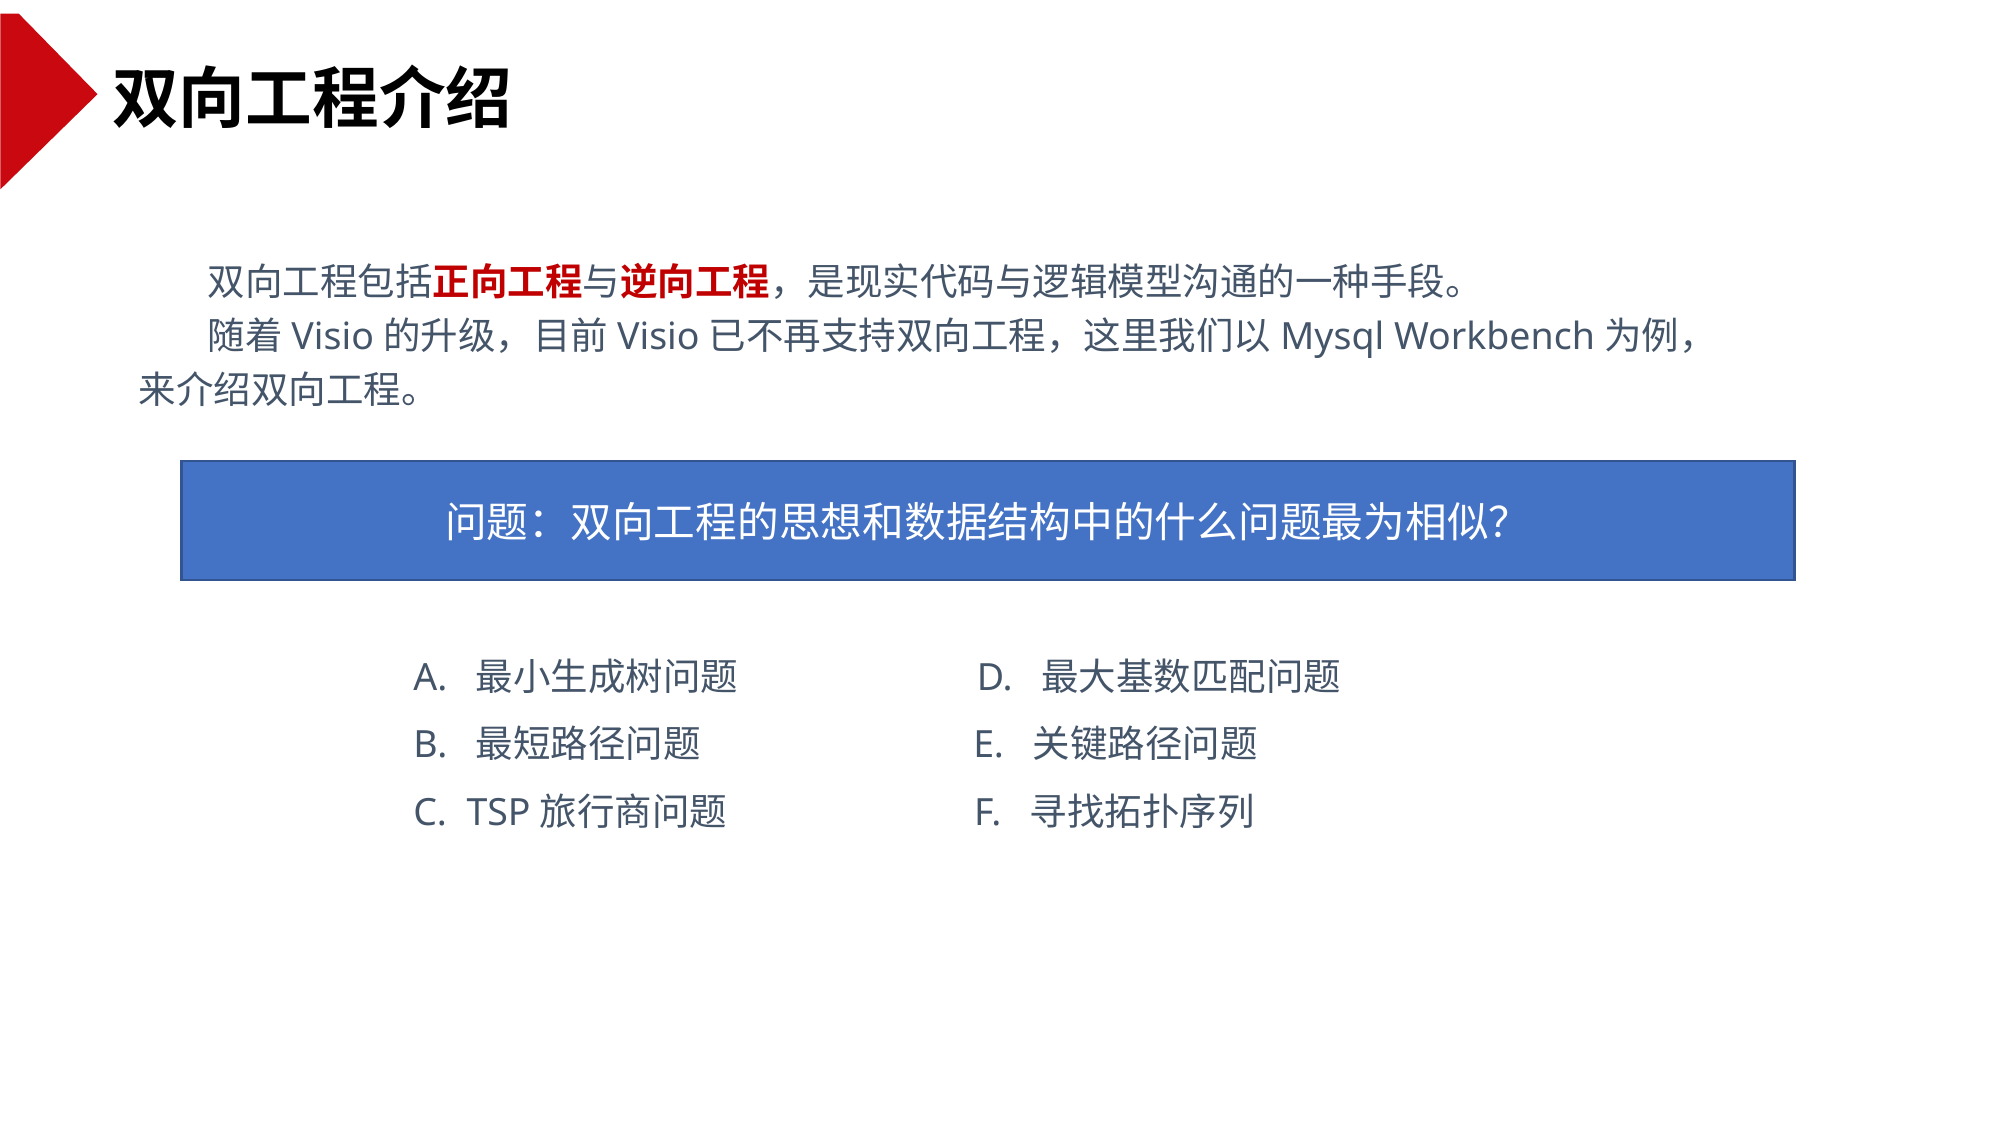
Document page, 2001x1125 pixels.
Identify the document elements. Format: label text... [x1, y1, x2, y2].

text_box 双向工程包括正向工程与逆向工程，是现实代码与逻辑模型沟通的一种手段。 随着Visio的升级，目前Visio已不再支持双向工程，这里我们以Mysql Workbench为例，来介绍双向工程。 [124, 241, 1741, 419]
text_box A. 最小生成树问题 D. 最大基数匹配问题 B. 最短路径问题 E. 关键路径问题 C. TSP旅行商问题 F. 寻找拓扑序列 [398, 622, 1663, 840]
text_box [0, 12, 97, 192]
text_box 双向工程介绍 [97, 48, 933, 144]
text_box 问题：双向工程的思想和数据结构中的什么问题最为相似？ [180, 460, 1796, 581]
